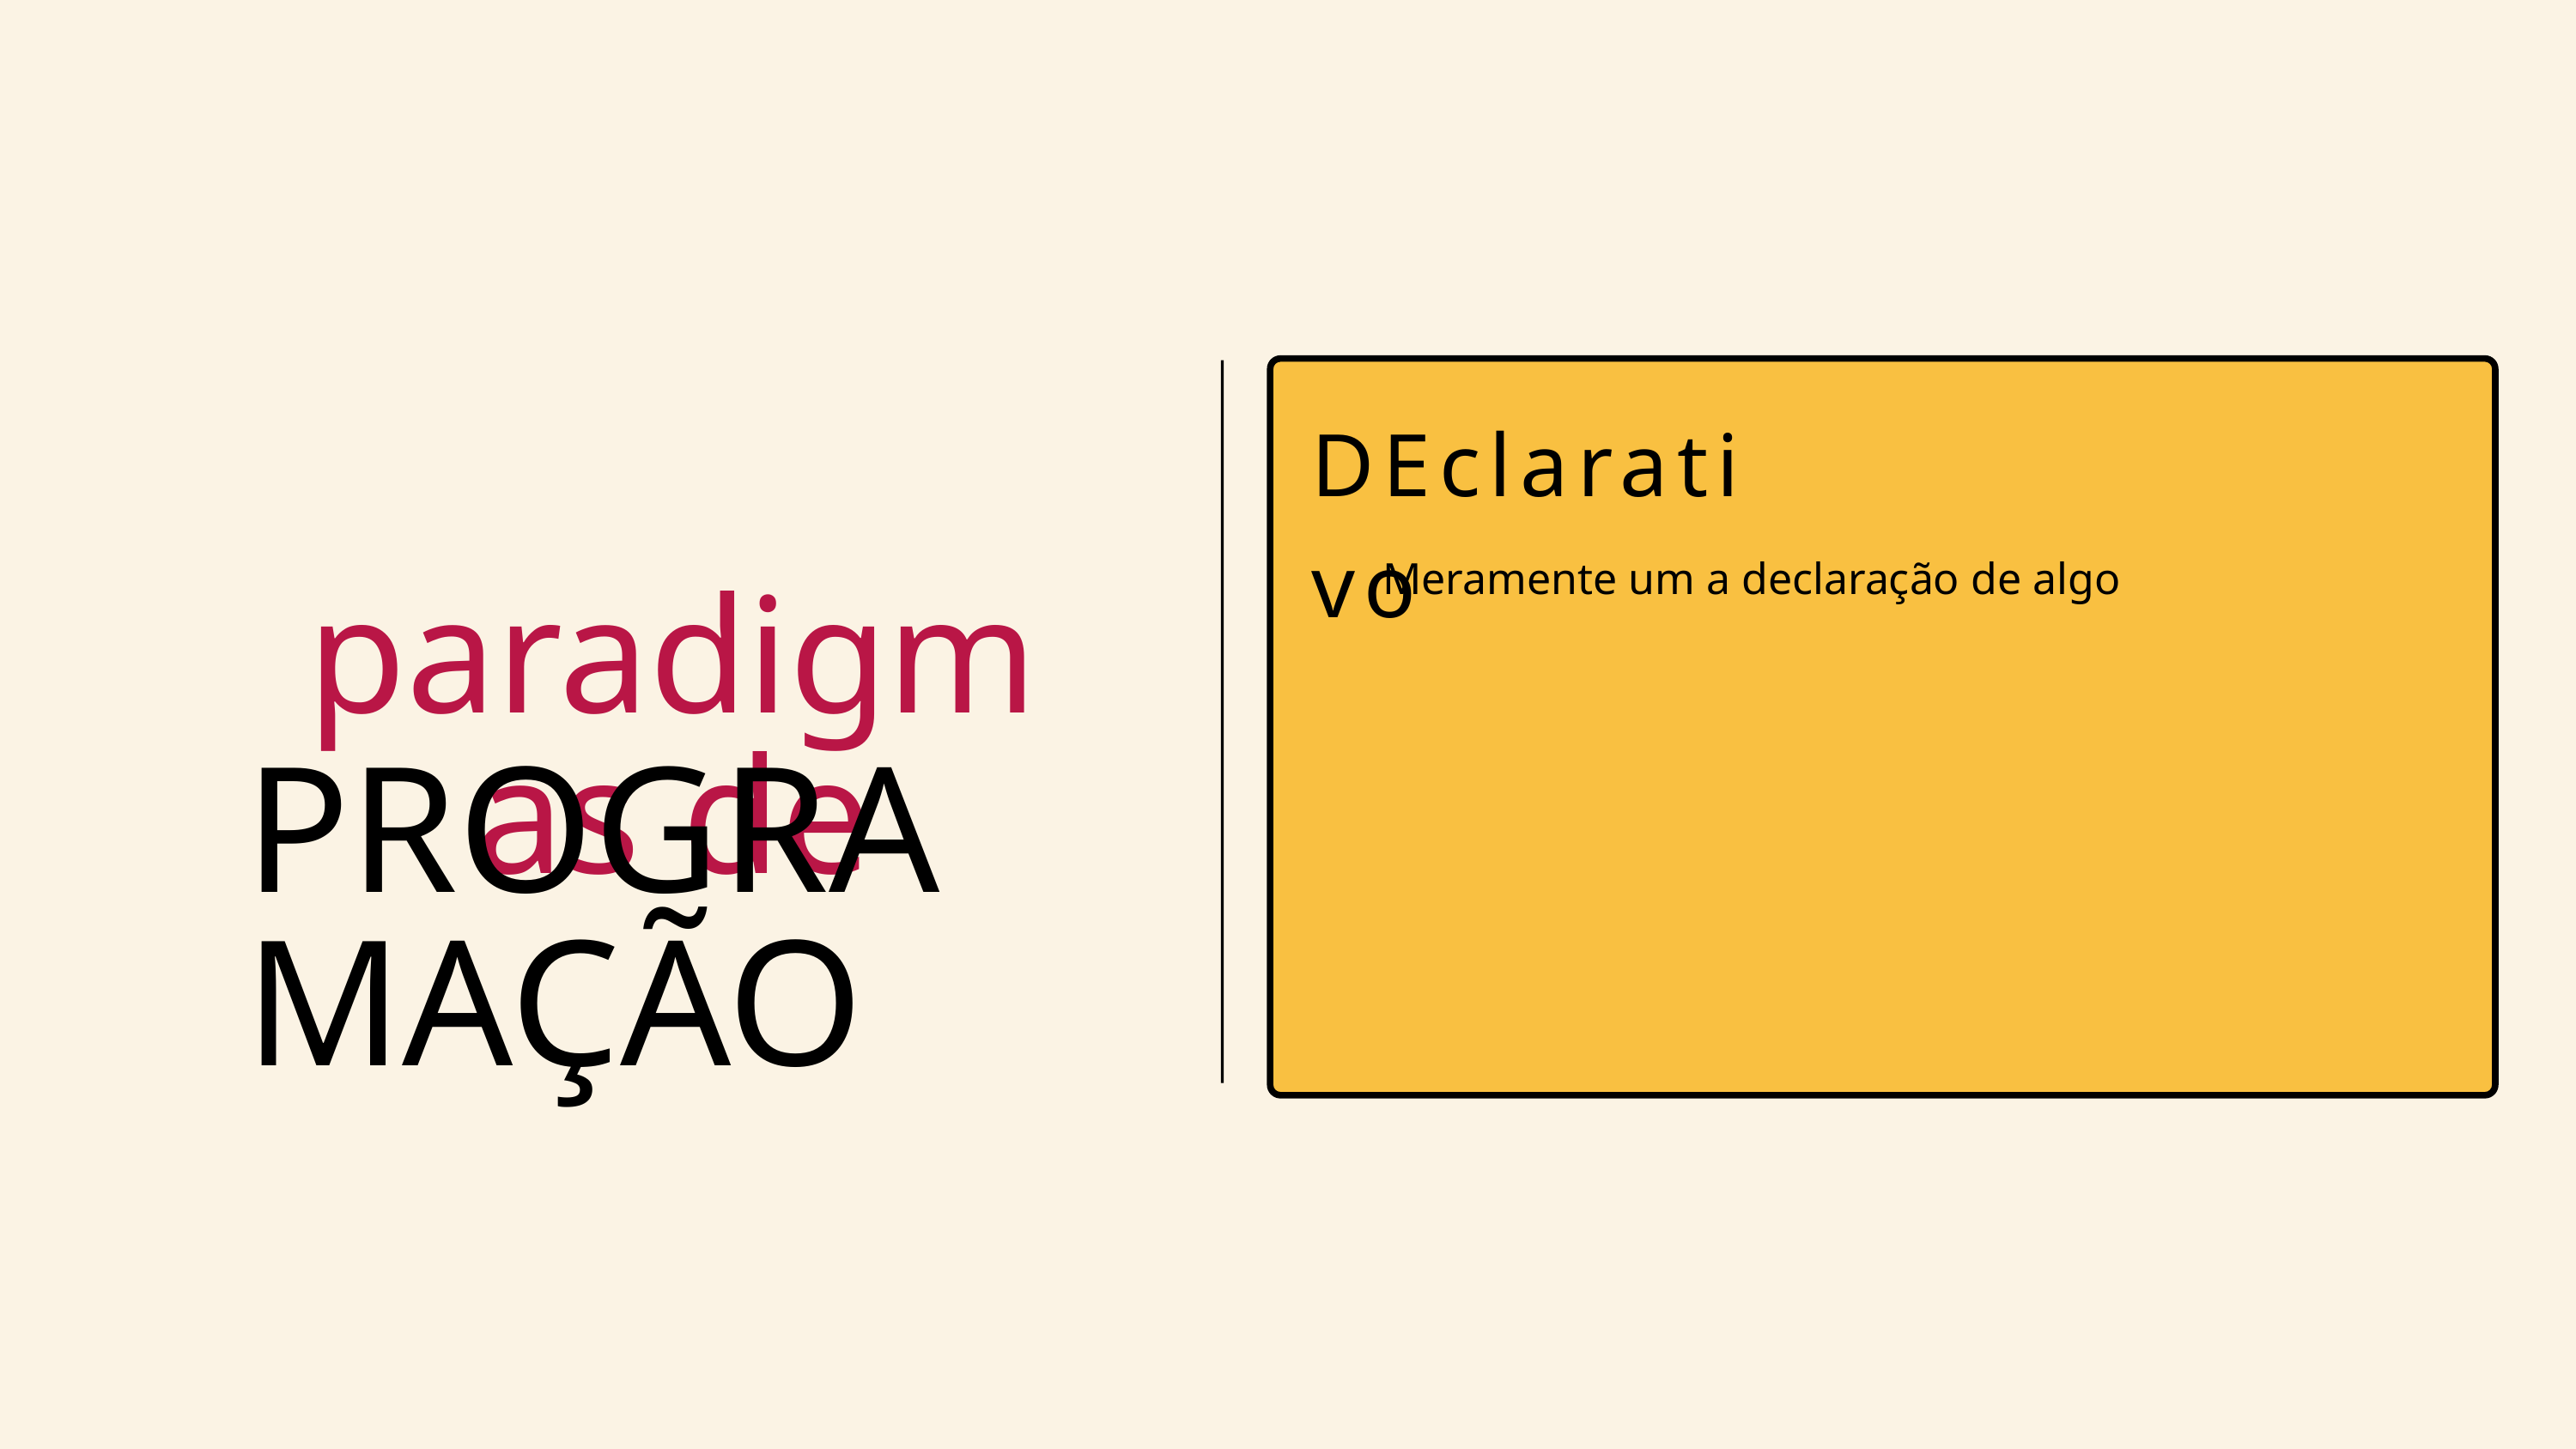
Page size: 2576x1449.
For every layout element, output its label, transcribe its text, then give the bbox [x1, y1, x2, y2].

text_box PROGRAMAÇÃO [245, 753, 1053, 1101]
text_box paradigmas de [293, 584, 1053, 753]
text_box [1267, 355, 2499, 1099]
